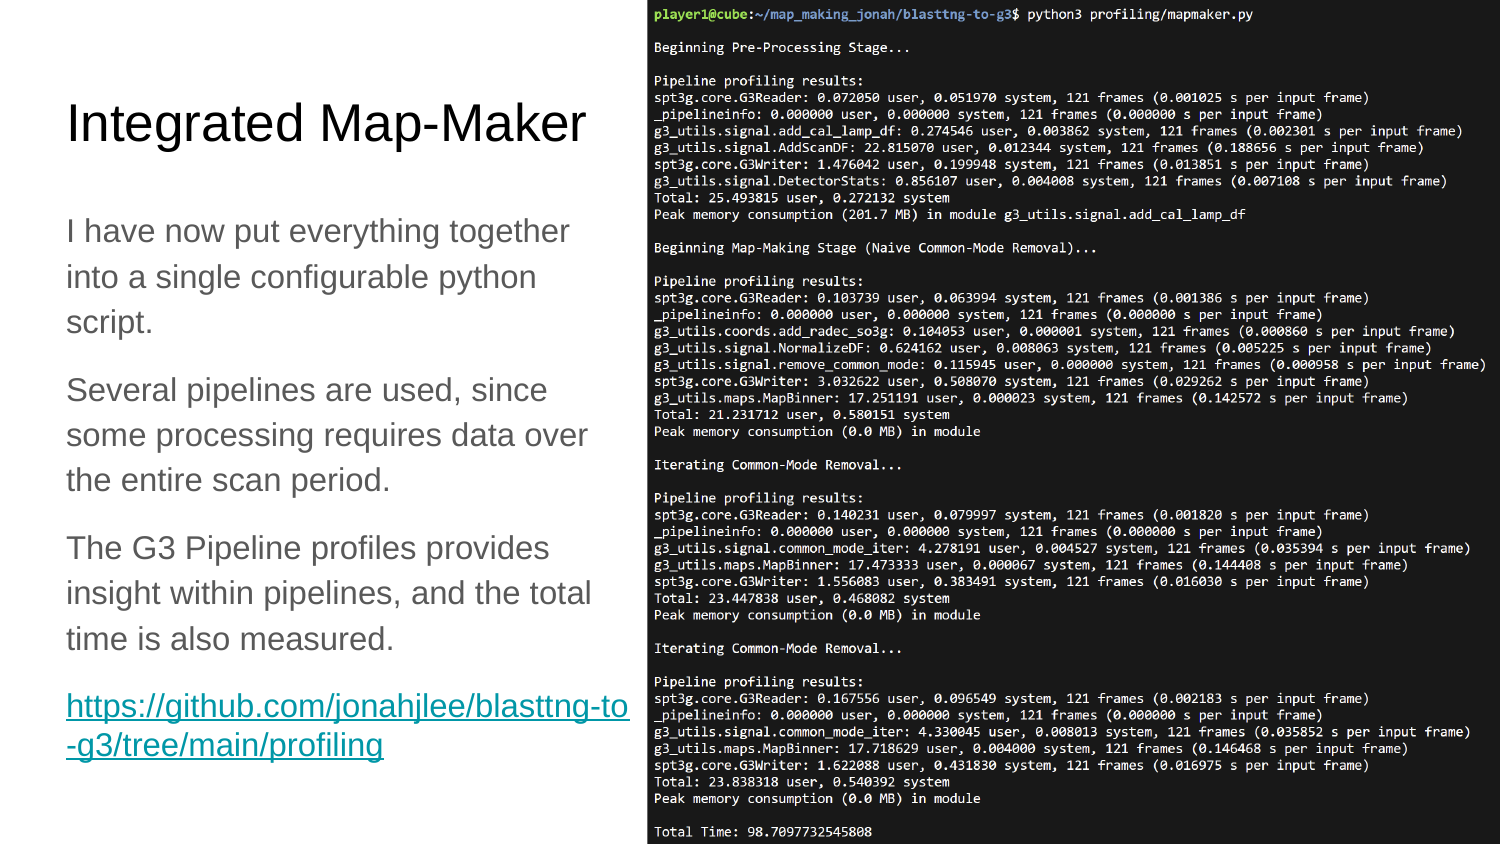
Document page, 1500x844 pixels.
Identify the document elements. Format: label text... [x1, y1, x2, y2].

picture [647, 0, 1500, 844]
list I have now put everything together into a single configurable python script. Several pipelines are used, since some processing requires data over the entire scan period. The G3 Pipeline profiles provides insight within pipelines, and the total time is also measured. https://github.com/jonahjlee/blasttng-to-g3/tree/main/profiling [51, 189, 641, 745]
title Integrated Map-Maker [51, 72, 641, 167]
